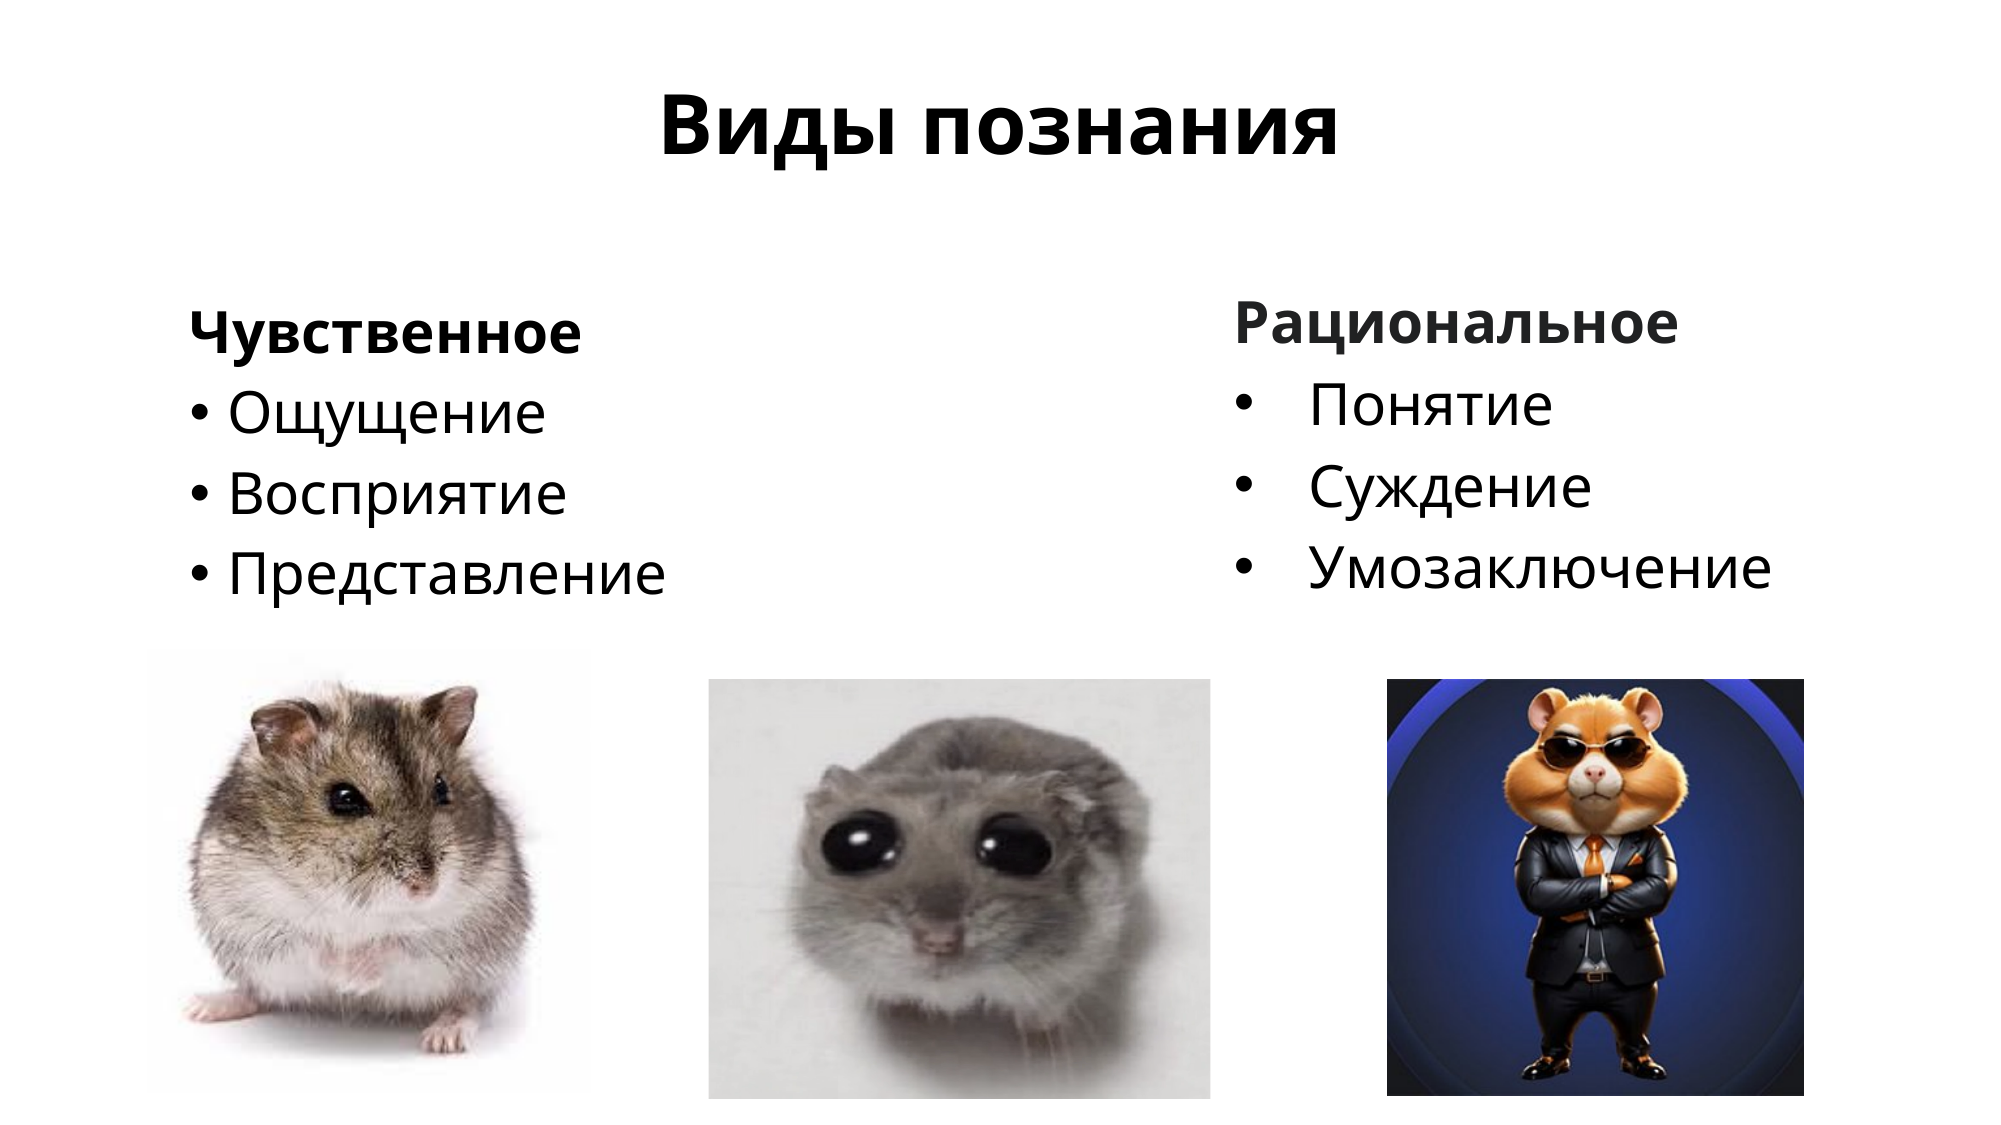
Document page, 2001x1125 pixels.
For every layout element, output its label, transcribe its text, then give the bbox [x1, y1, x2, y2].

picture [708, 679, 1211, 1106]
title Виды познания [137, 18, 1863, 237]
picture [1387, 679, 1804, 1096]
picture [147, 649, 591, 1093]
text_box Рациональное Понятие Суждение Умозаключение [1219, 277, 1979, 608]
list Чувственное Ощущение Восприятие Представление [174, 295, 827, 1009]
